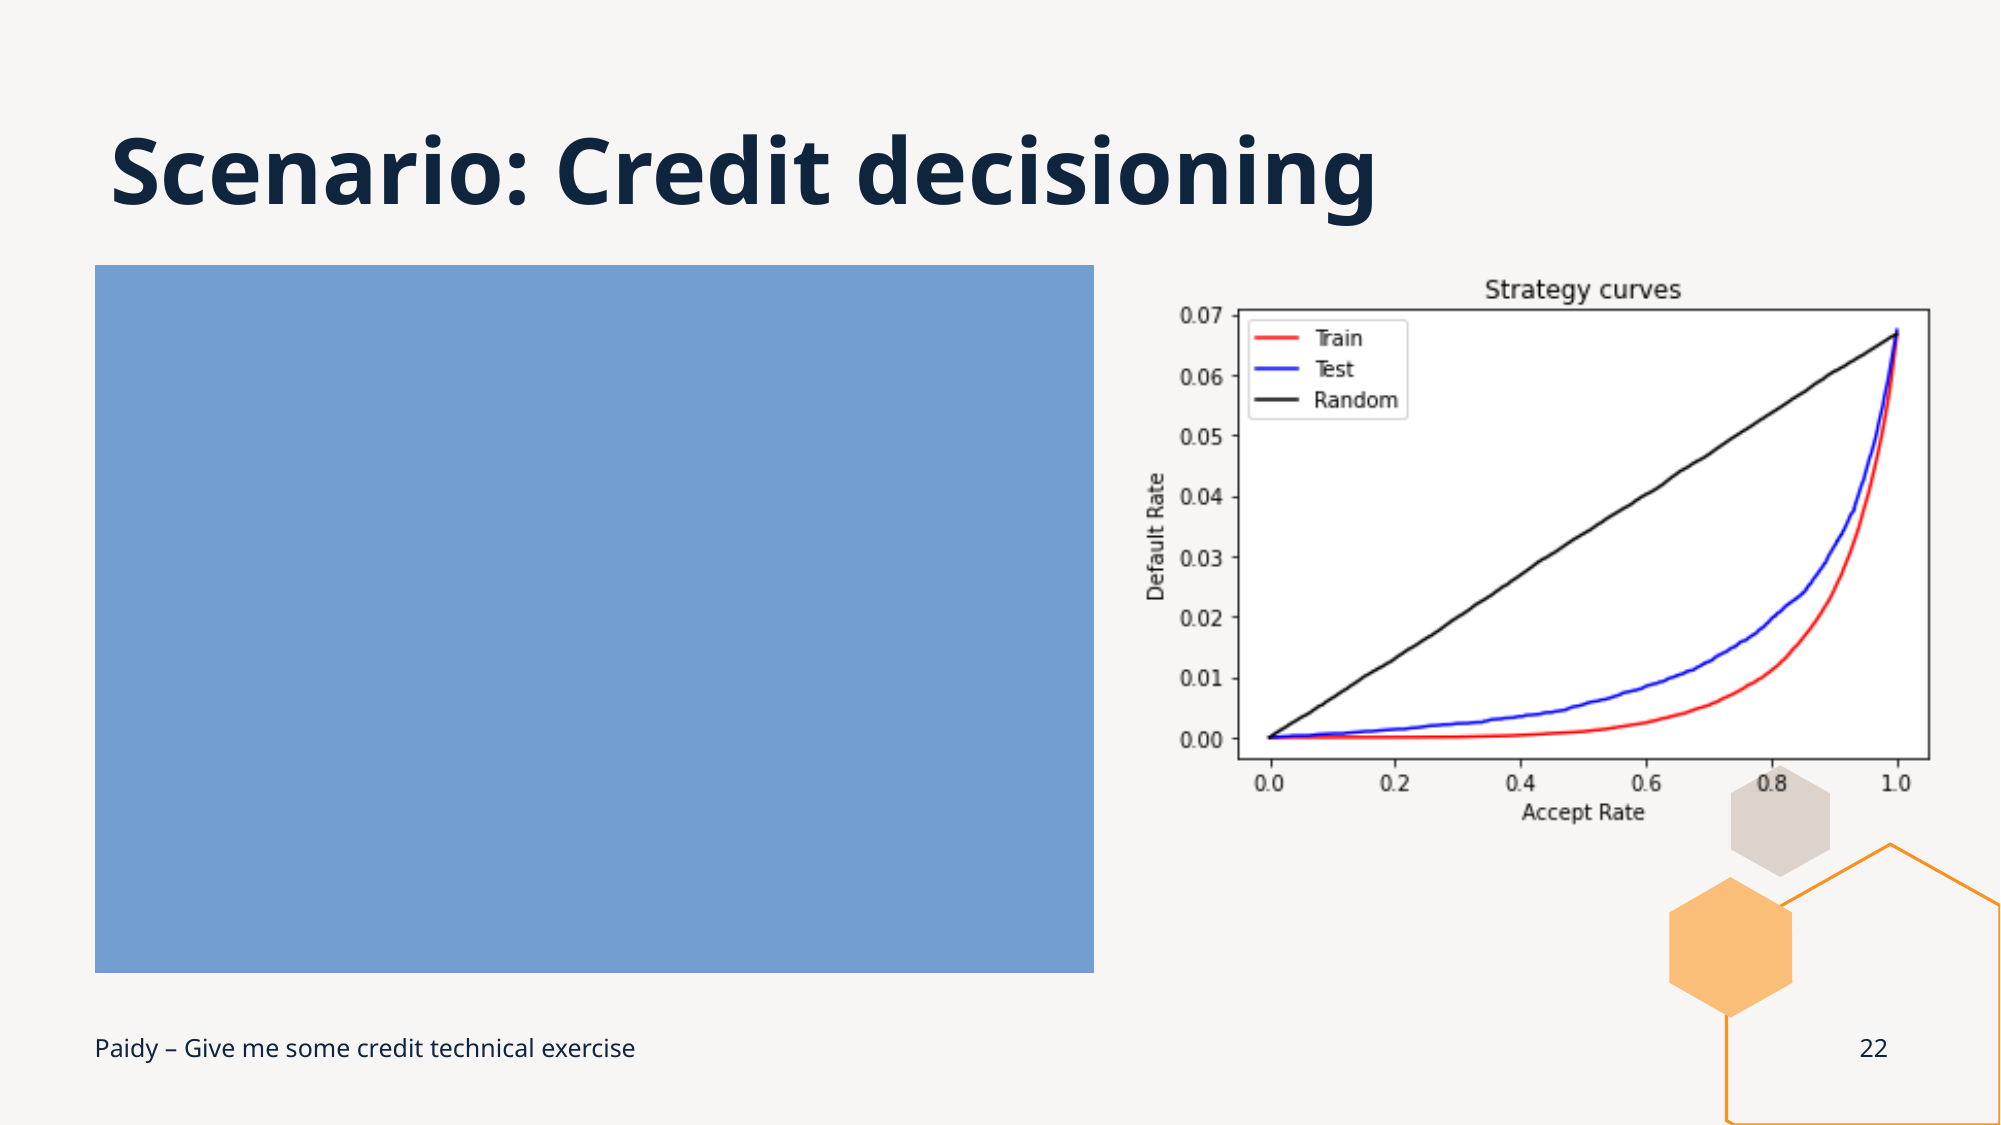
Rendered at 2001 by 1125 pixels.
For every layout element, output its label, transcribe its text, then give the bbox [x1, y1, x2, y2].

footer Paidy – Give me some credit technical exercise [79, 1020, 755, 1080]
picture [1135, 264, 1943, 837]
slide_number 22 [1836, 1020, 1912, 1080]
title Scenario: Credit decisioning [95, 118, 1875, 337]
